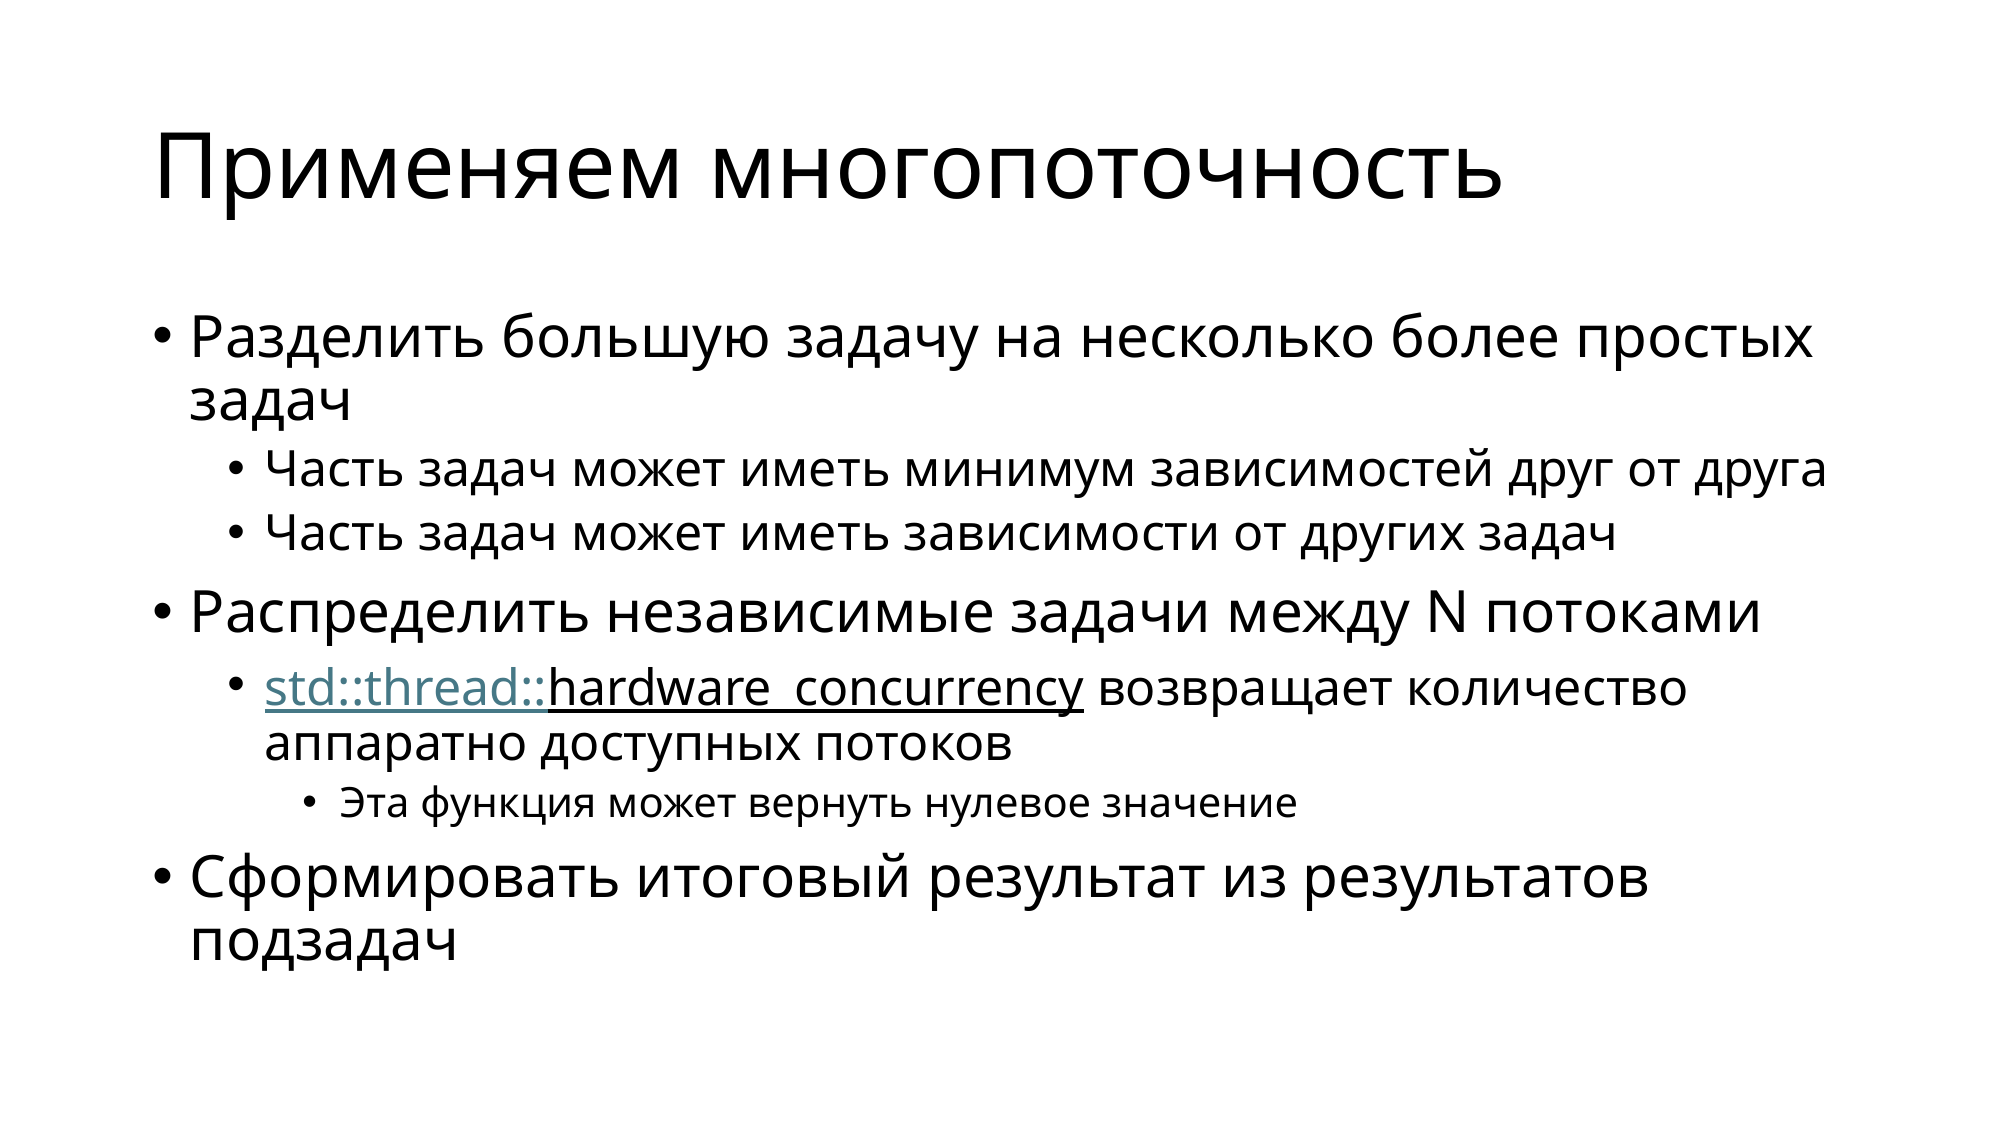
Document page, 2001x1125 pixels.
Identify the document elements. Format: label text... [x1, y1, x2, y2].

list Разделить большую задачу на несколько более простых задач Часть задач может иметь минимум зависимостей друг от друга Часть задач может иметь зависимости от других задач Распределить независимые задачи между N потоками std::thread::hardware_concurrency возвращает количество аппаратно доступных потоков Эта функция может вернуть нулевое значение Сформировать итоговый результат из результатов подзадач [137, 299, 1863, 1014]
title Применяем многопоточность [137, 59, 1863, 278]
